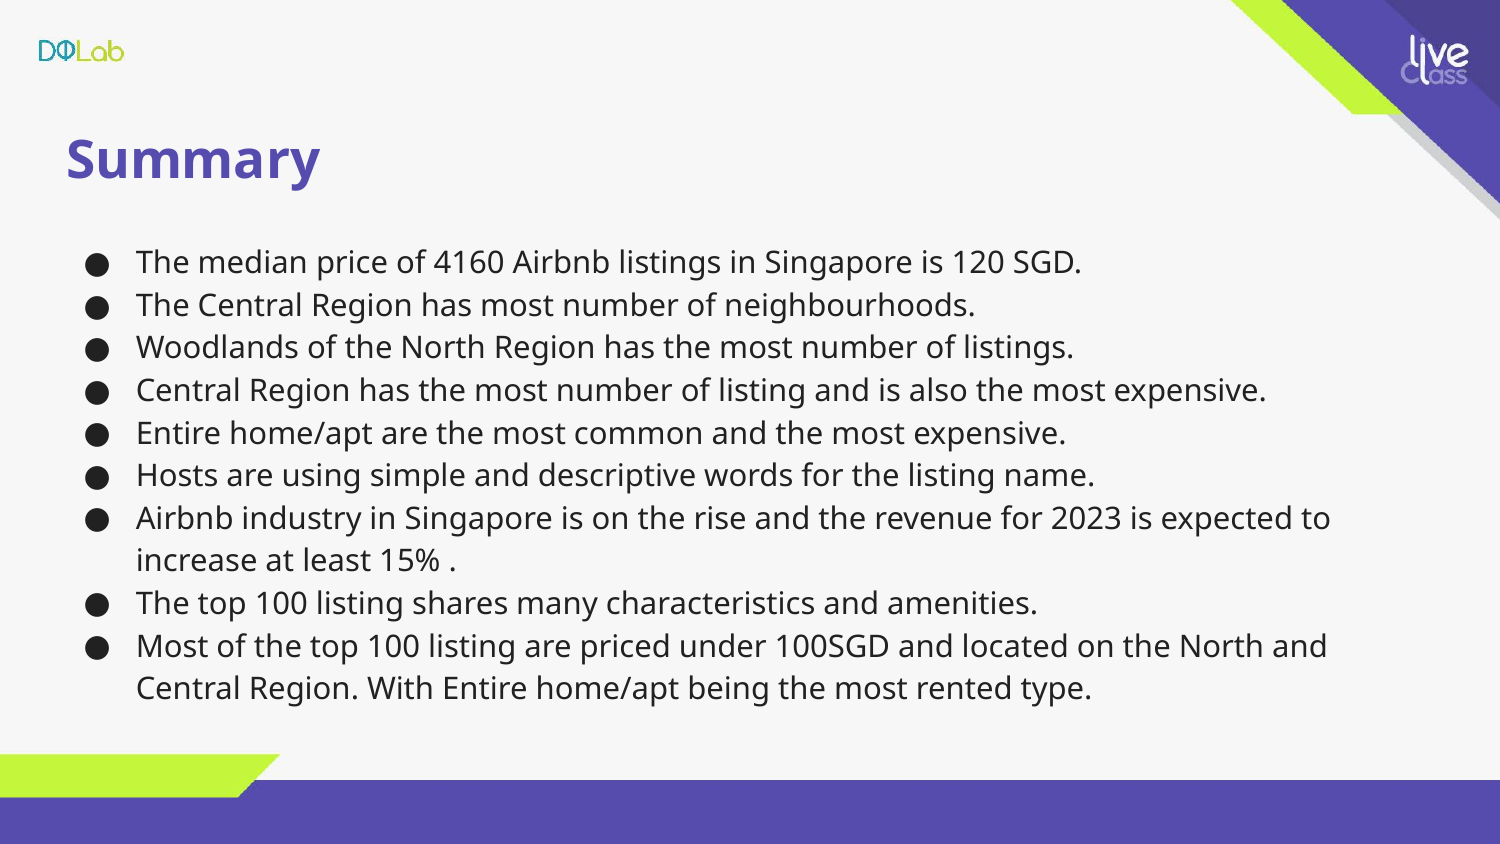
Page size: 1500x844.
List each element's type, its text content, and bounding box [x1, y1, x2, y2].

list The median price of 4160 Airbnb listings in Singapore is 120 SGD. The Central Region has most number of neighbourhoods. Woodlands of the North Region has the most number of listings. Central Region has the most number of listing and is also the most expensive. Entire home/apt are the most common and the most expensive. Hosts are using simple and descriptive words for the listing name. Airbnb industry in Singapore is on the rise and the revenue for 2023 is expected to increase at least 15% . The top 100 listing shares many characteristics and amenities. Most of the top 100 listing are priced under 100SGD and located on the North and Central Region. With Entire home/apt being the most rented type. [51, 222, 1449, 723]
title Summary [51, 110, 951, 205]
picture [0, 0, 1500, 844]
